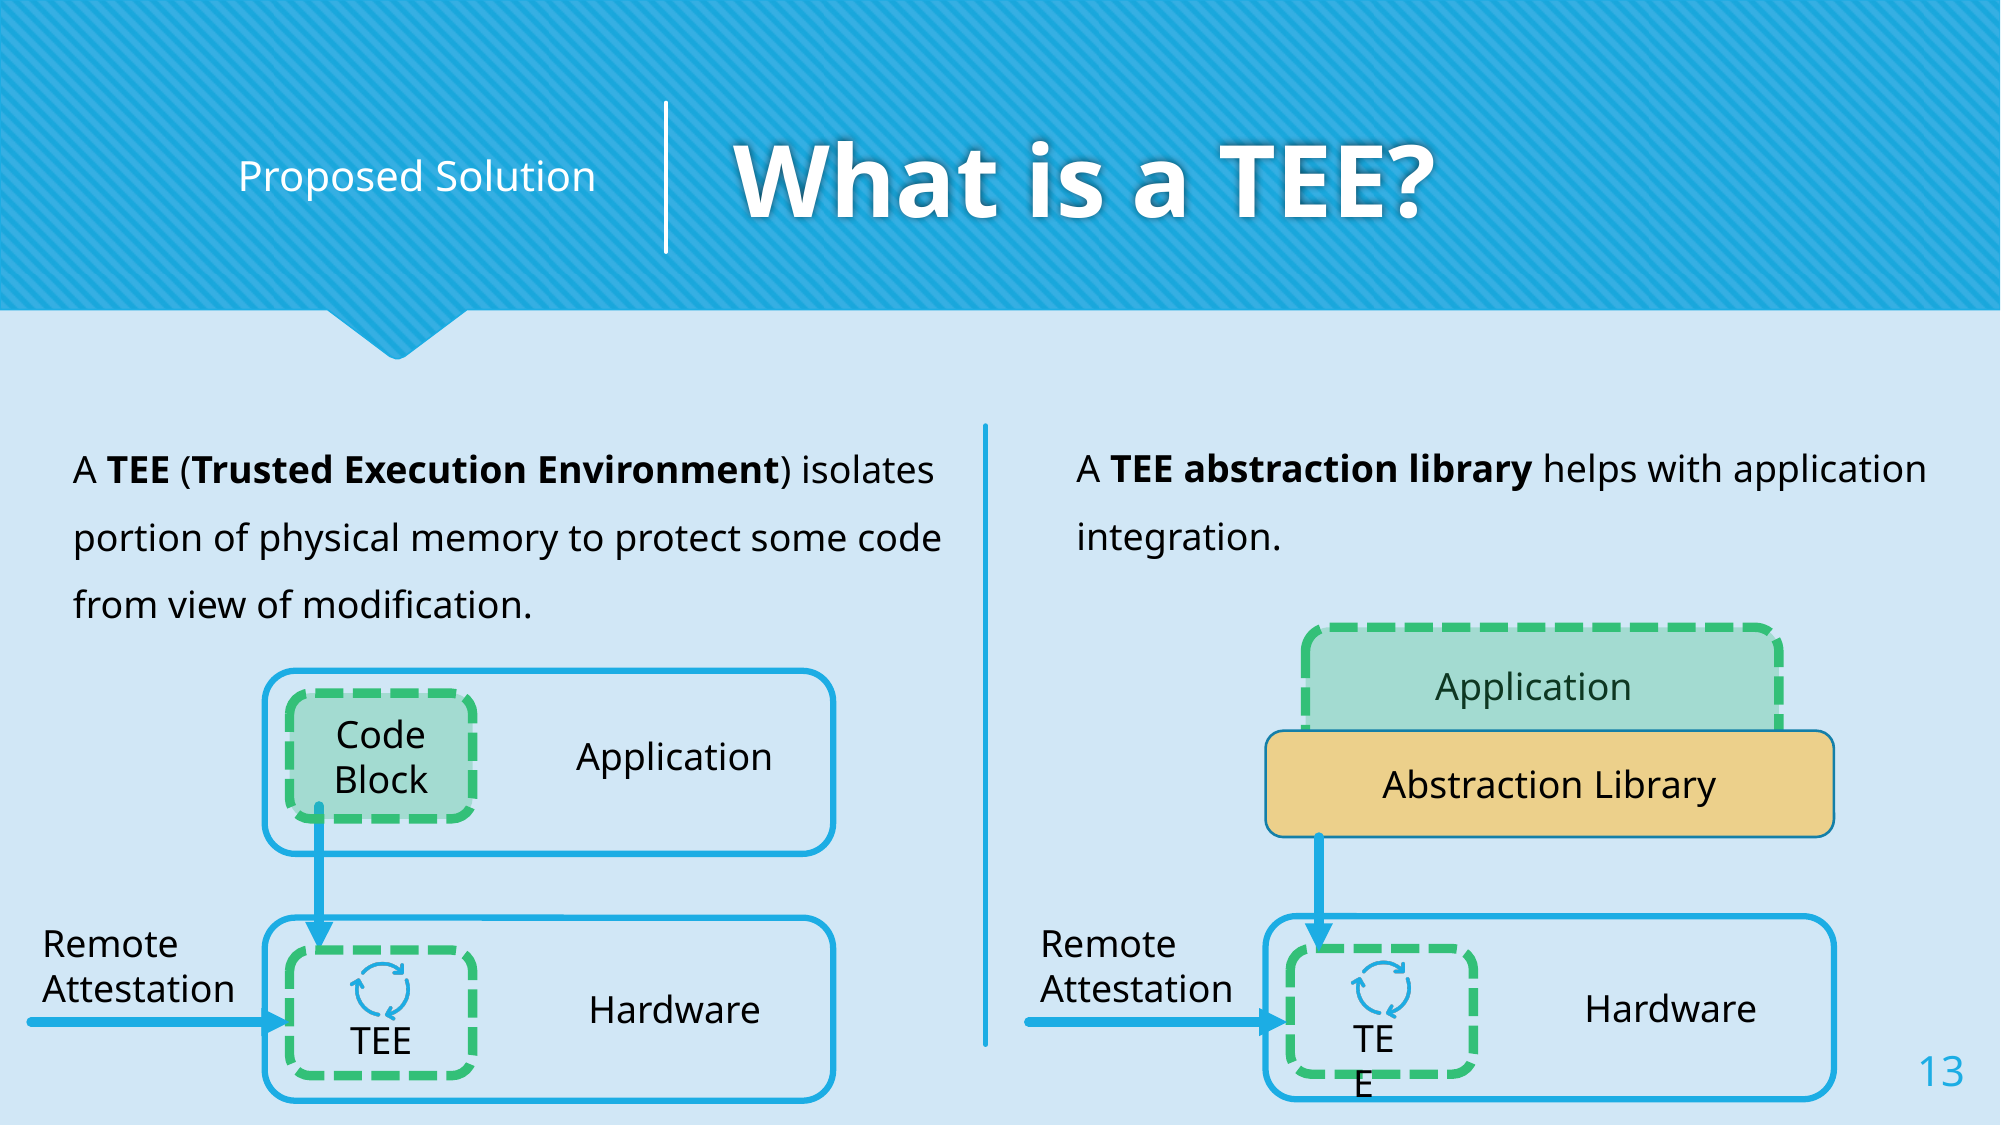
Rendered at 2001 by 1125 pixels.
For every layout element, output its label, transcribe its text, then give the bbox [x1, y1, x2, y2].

text_box Remote Attestation [27, 912, 256, 1018]
text_box [1290, 948, 1338, 1075]
text_box [289, 949, 473, 1076]
text_box [1322, 916, 1834, 1100]
text_box Proposed Solution [31, 74, 612, 282]
picture [1338, 944, 1426, 1033]
picture [337, 946, 425, 1034]
title What is a TEE? [718, 74, 1863, 282]
slide_number 13 [1805, 1022, 1981, 1104]
text_box Hardware [1569, 977, 1783, 1038]
text_box TEE [1338, 1033, 1426, 1113]
text_box TEE [335, 1009, 427, 1069]
text_box A TEE abstraction library helps with application integration. [1061, 415, 1956, 566]
text_box Remote Attestation [1025, 912, 1254, 1018]
text_box [1265, 916, 1338, 1100]
text_box [264, 917, 834, 1101]
text_box Hardware [573, 978, 777, 1039]
text_box [1426, 948, 1474, 1075]
text_box A TEE (Trusted Execution Environment) isolates portion of physical memory to protect some code from view of modification. [58, 416, 965, 634]
text_box Abstraction Library [1264, 729, 1836, 839]
text_box Code Block [289, 693, 473, 819]
text_box [1305, 627, 1779, 729]
text_box [264, 670, 834, 854]
